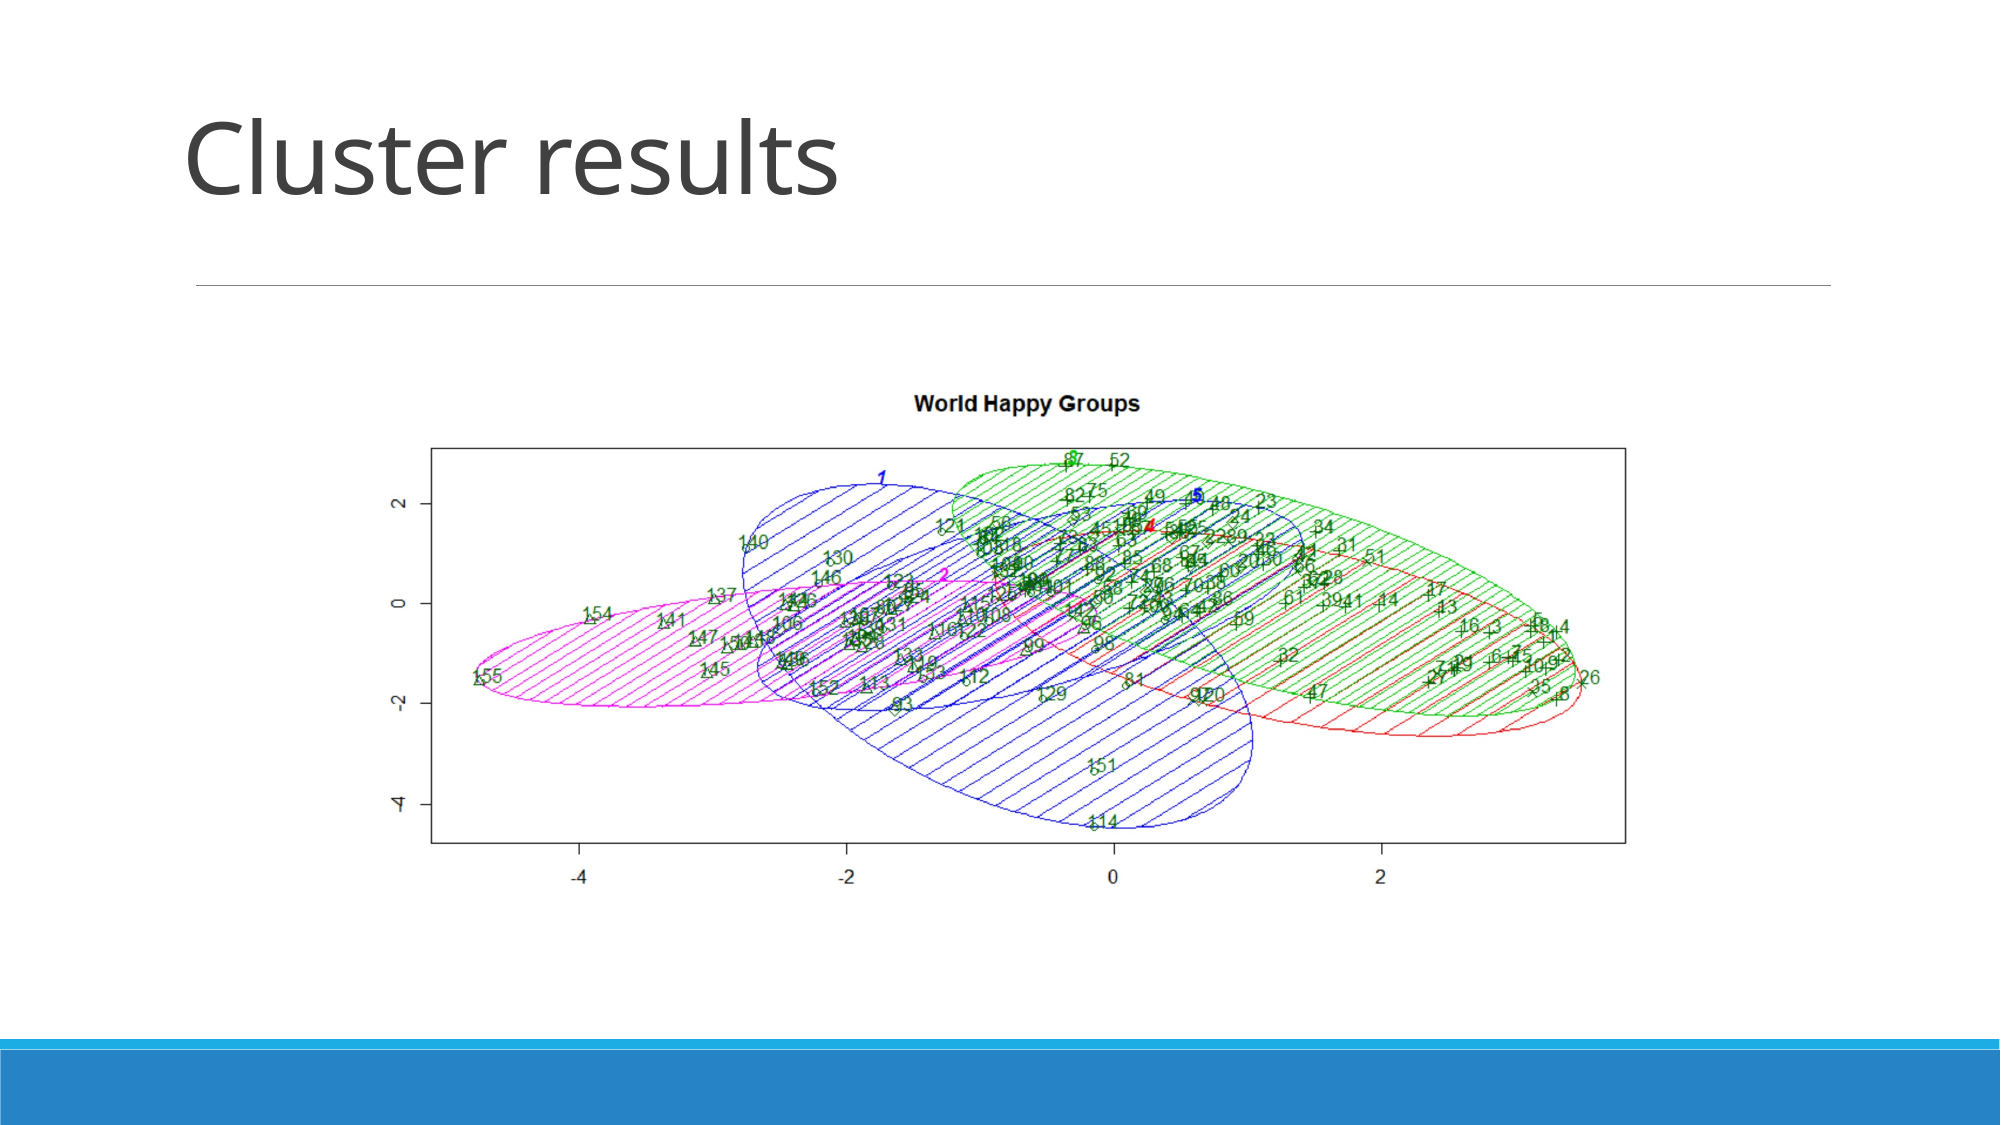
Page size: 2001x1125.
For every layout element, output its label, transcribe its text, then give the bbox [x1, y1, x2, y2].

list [370, 366, 1639, 899]
title Cluster results [168, 96, 1763, 223]
